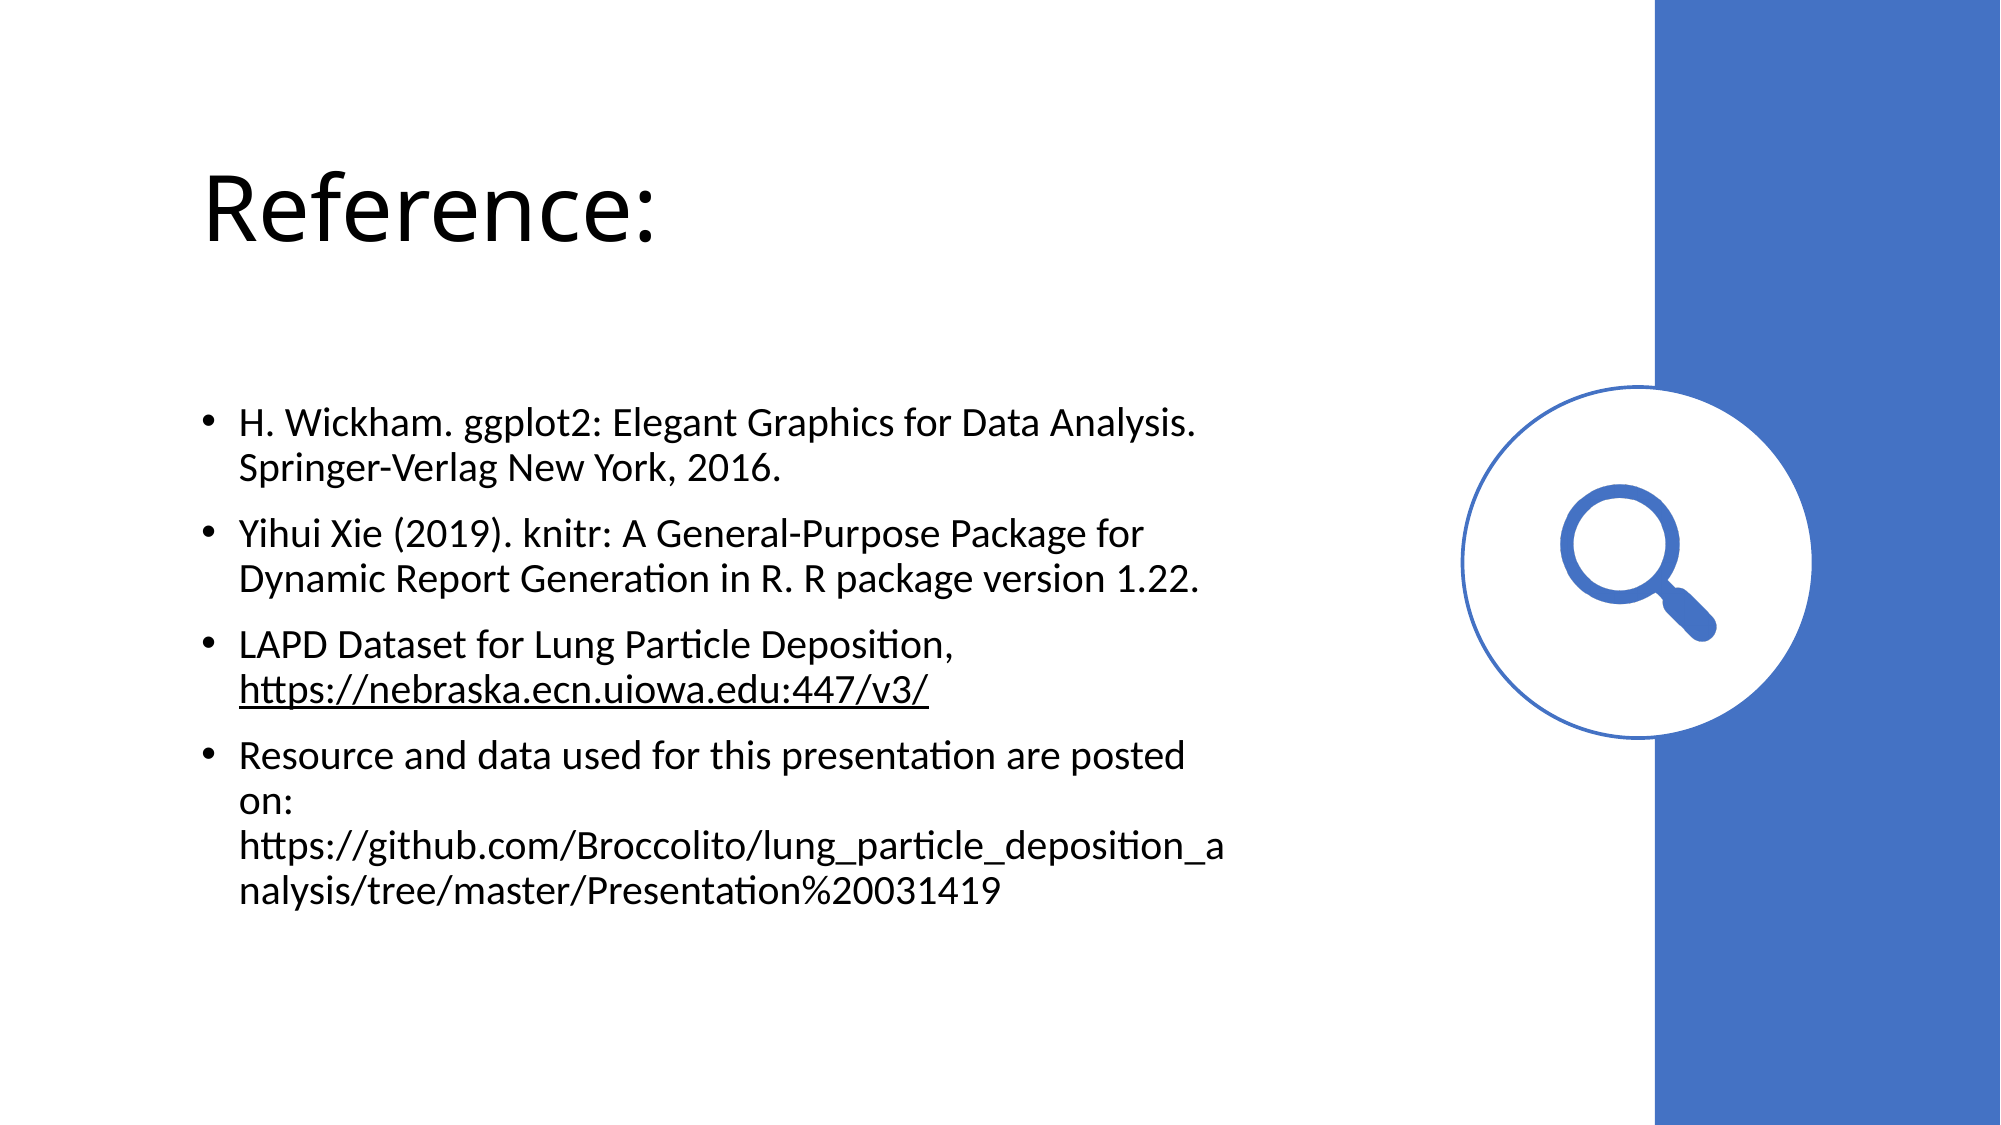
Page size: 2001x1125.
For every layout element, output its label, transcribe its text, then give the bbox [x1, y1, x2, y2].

text_box [1461, 385, 1815, 740]
picture [1544, 468, 1732, 657]
list H. Wickham. ggplot2: Elegant Graphics for Data Analysis. Springer-Verlag New York, 2016. Yihui Xie (2019). knitr: A General-Purpose Package for Dynamic Report Generation in R. R package version 1.22. LAPD Dataset for Lung Particle Deposition, https://nebraska.ecn.uiowa.edu:447/v3/ Resource and data used for this presentation are posted on: https://github.com/Broccolito/lung_particle_deposition_analysis/tree/master/Presentation%20031419 [186, 373, 1248, 940]
title Reference: [186, 102, 1413, 321]
text_box [1654, 0, 2000, 1125]
